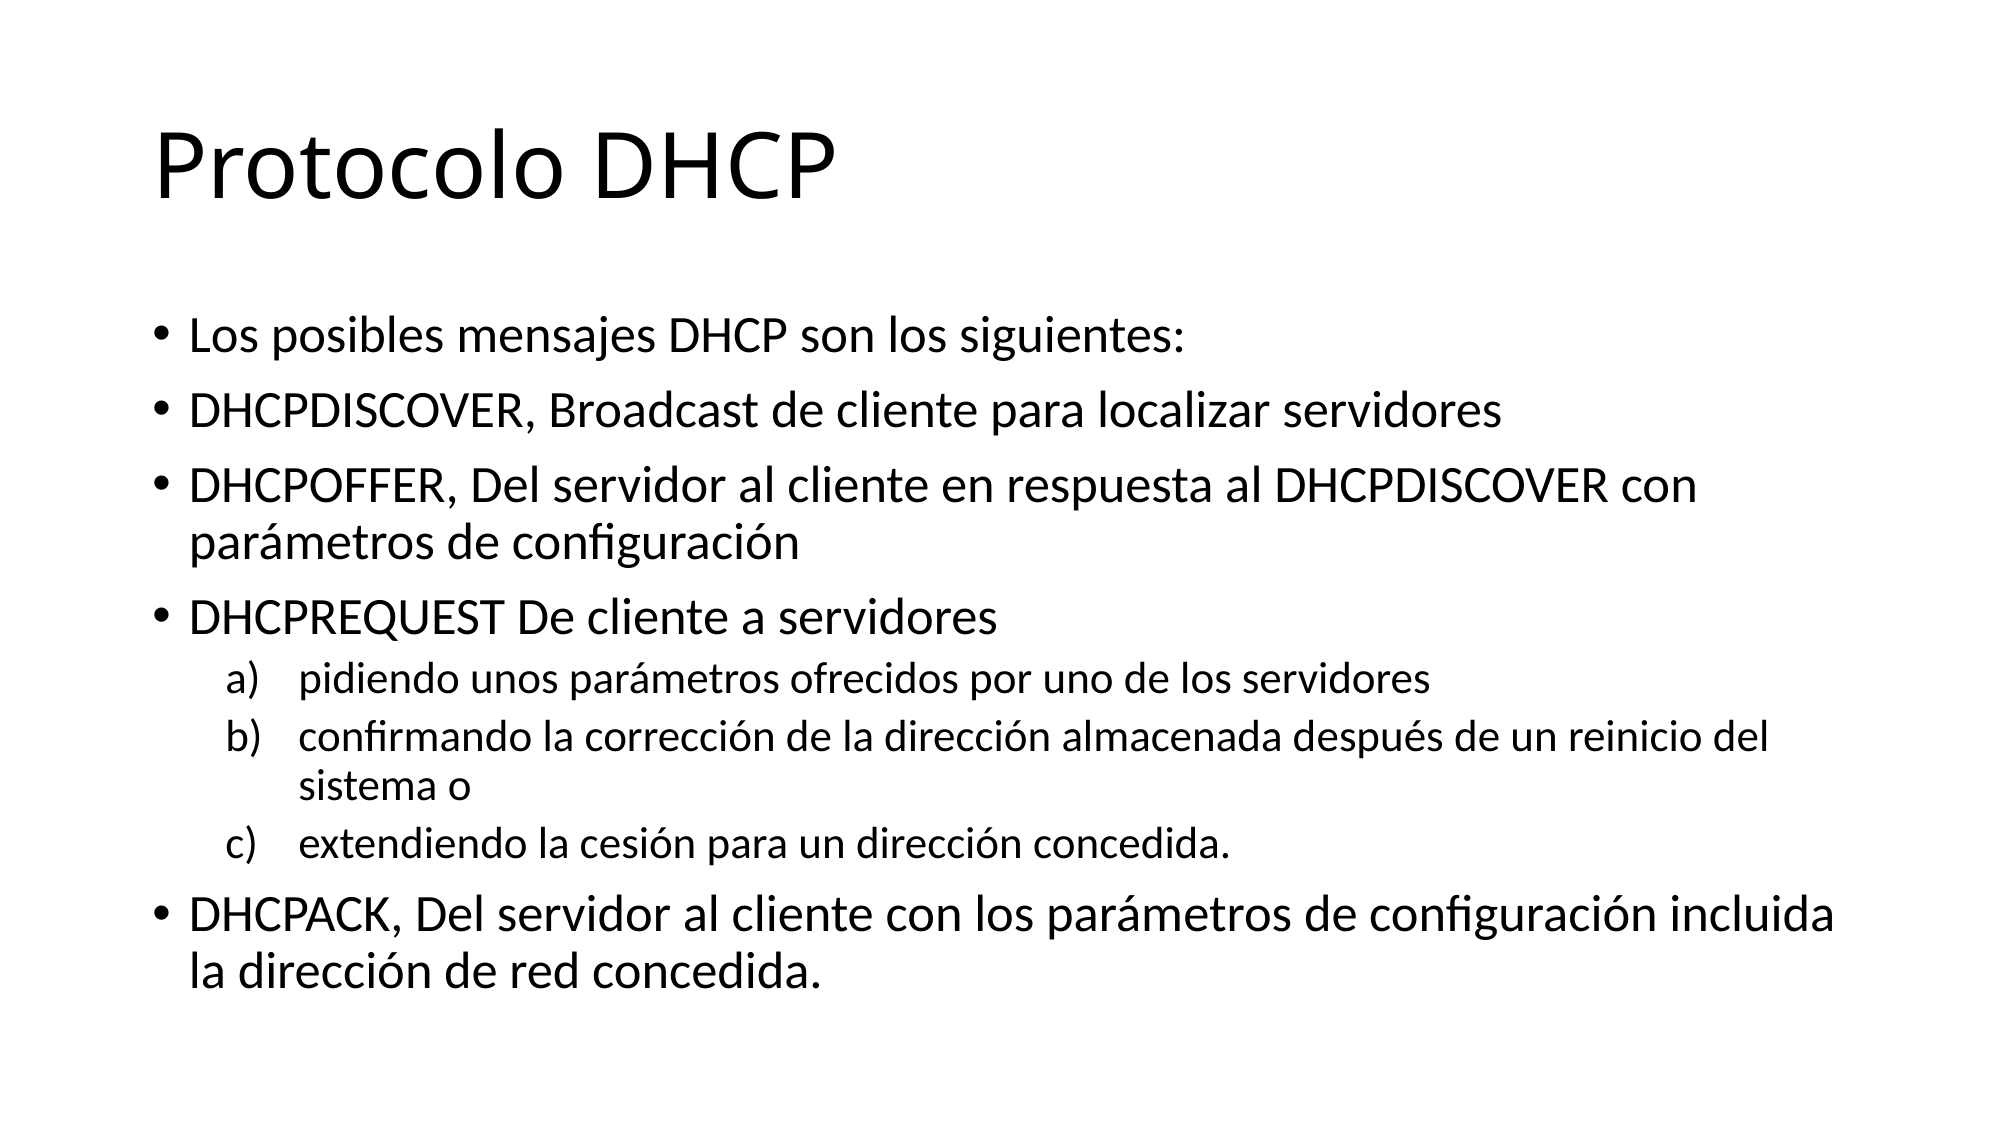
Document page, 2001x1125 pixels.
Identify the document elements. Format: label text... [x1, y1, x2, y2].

title Protocolo DHCP [137, 59, 1863, 278]
list Los posibles mensajes DHCP son los siguientes: DHCPDISCOVER, Broadcast de cliente para localizar servidores DHCPOFFER, Del servidor al cliente en respuesta al DHCPDISCOVER con parámetros de configuración DHCPREQUEST De cliente a servidores pidiendo unos parámetros ofrecidos por uno de los servidores confirmando la corrección de la dirección almacenada después de un reinicio del sistema o extendiendo la cesión para un dirección concedida. DHCPACK, Del servidor al cliente con los parámetros de configuración incluida la dirección de red concedida. [137, 299, 1863, 1014]
